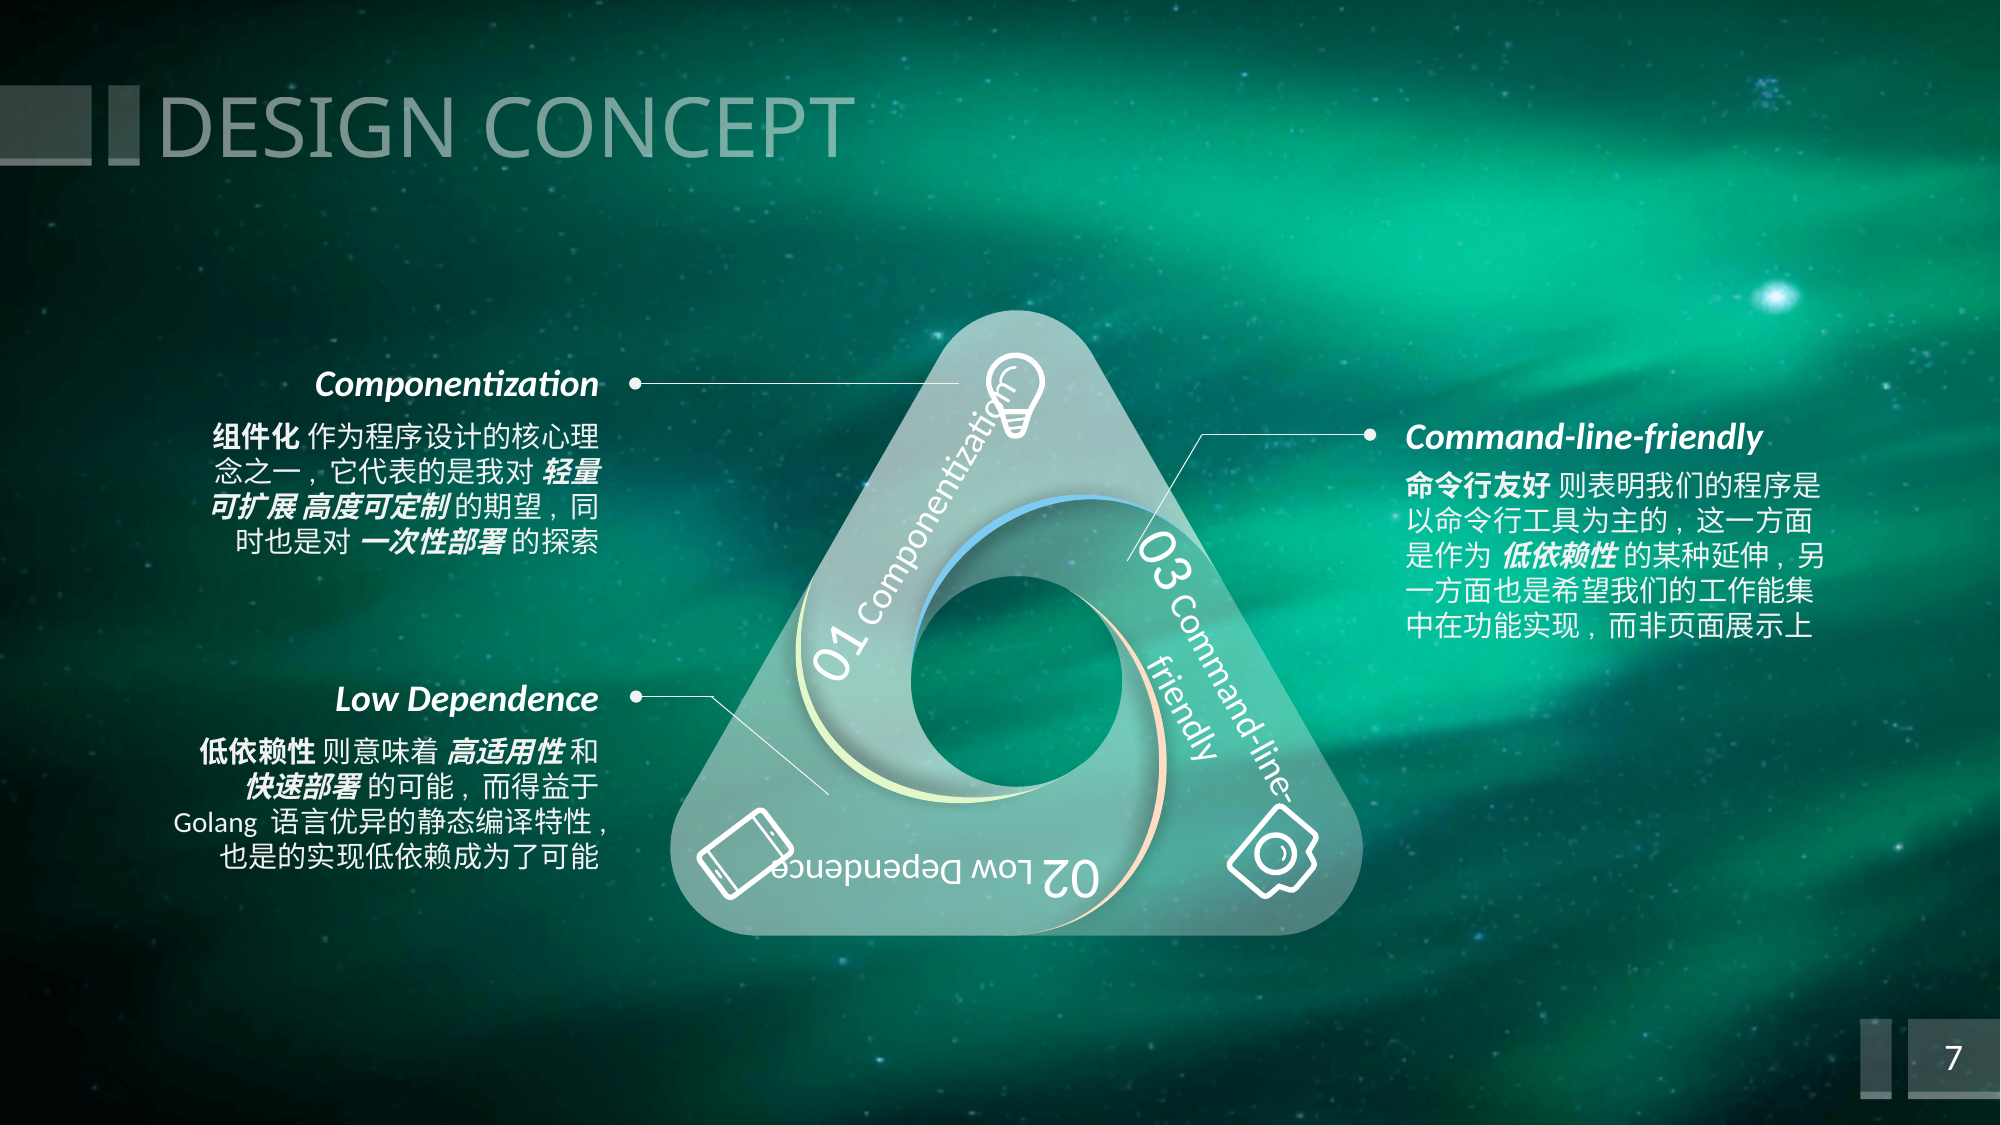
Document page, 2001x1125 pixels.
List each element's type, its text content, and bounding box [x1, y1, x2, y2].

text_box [635, 696, 829, 795]
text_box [1127, 434, 1371, 561]
text_box Low Dependence [154, 666, 615, 726]
picture [0, 0, 2001, 1125]
title DESIGN CONCEPT [139, 81, 1875, 180]
text_box 命令行友好 则表明我们的程序是以命令行工具为主的, 这一方面是作为 低依赖性 的某种延伸, 另一方面也是希望我们的工作能集中在功能实现, 而非页面展示上 [1390, 459, 1852, 650]
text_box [670, 310, 1363, 936]
text_box Componentization [154, 351, 615, 411]
text_box 低依赖性 则意味着 高适用性 和 快速部署 的可能, 而得益于 Golang 语言优异的静态编译特性, 也是的实现低依赖成为了可能 [154, 726, 615, 881]
text_box 组件化 作为程序设计的核心理念之一, 它代表的是我对 轻量 可扩展 高度可定制 的期望, 同时也是对 一次性部署 的探索 [188, 410, 615, 566]
text_box Command-line-friendly [1390, 404, 1852, 459]
